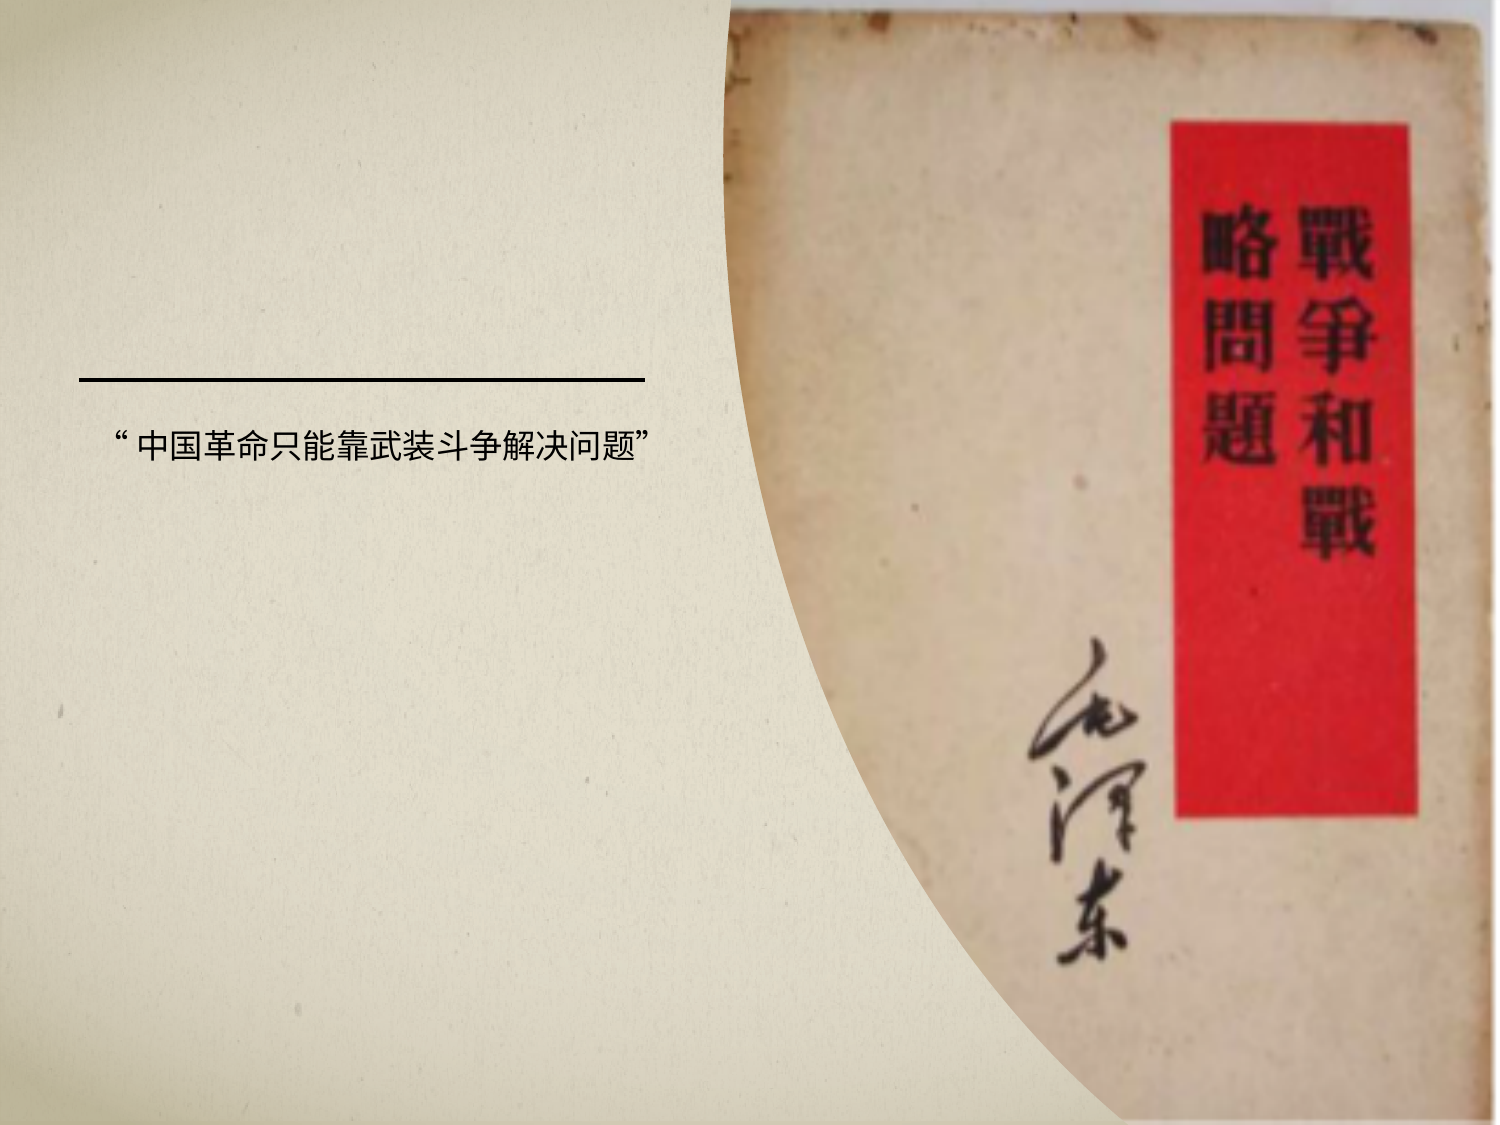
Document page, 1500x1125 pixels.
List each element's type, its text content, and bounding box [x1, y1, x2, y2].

list “中国革命只能靠武装斗争解决问题” [80, 422, 711, 991]
picture [0, 0, 1500, 1125]
